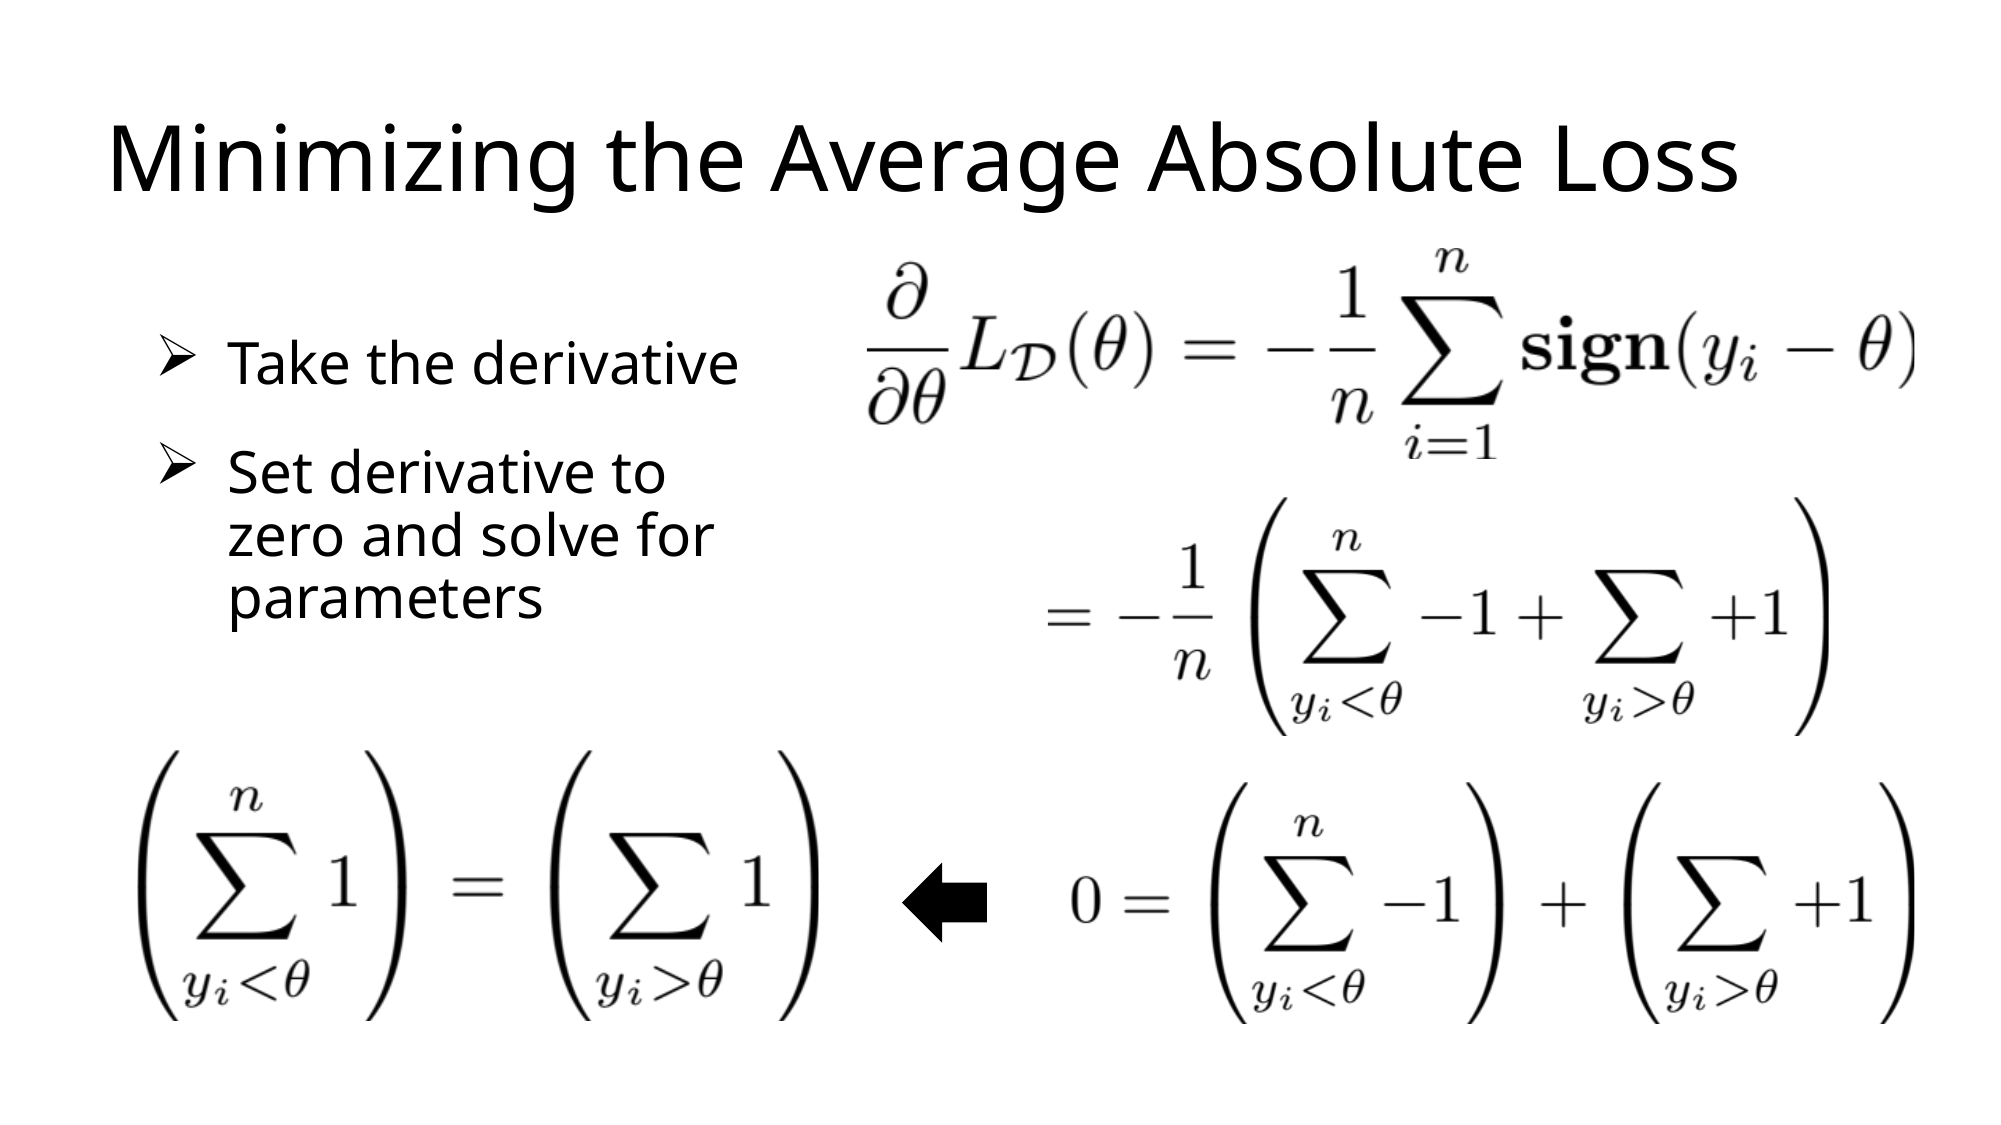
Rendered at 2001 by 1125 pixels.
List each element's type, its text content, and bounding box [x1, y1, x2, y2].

list Take the derivative Set derivative to zero and solve for parameters [137, 326, 1013, 782]
picture [1070, 781, 1915, 1024]
title Minimizing the Average Absolute Loss [90, 52, 1863, 271]
picture [866, 248, 1915, 459]
text_box [902, 862, 987, 943]
picture [137, 749, 819, 1021]
picture [1047, 496, 1829, 736]
